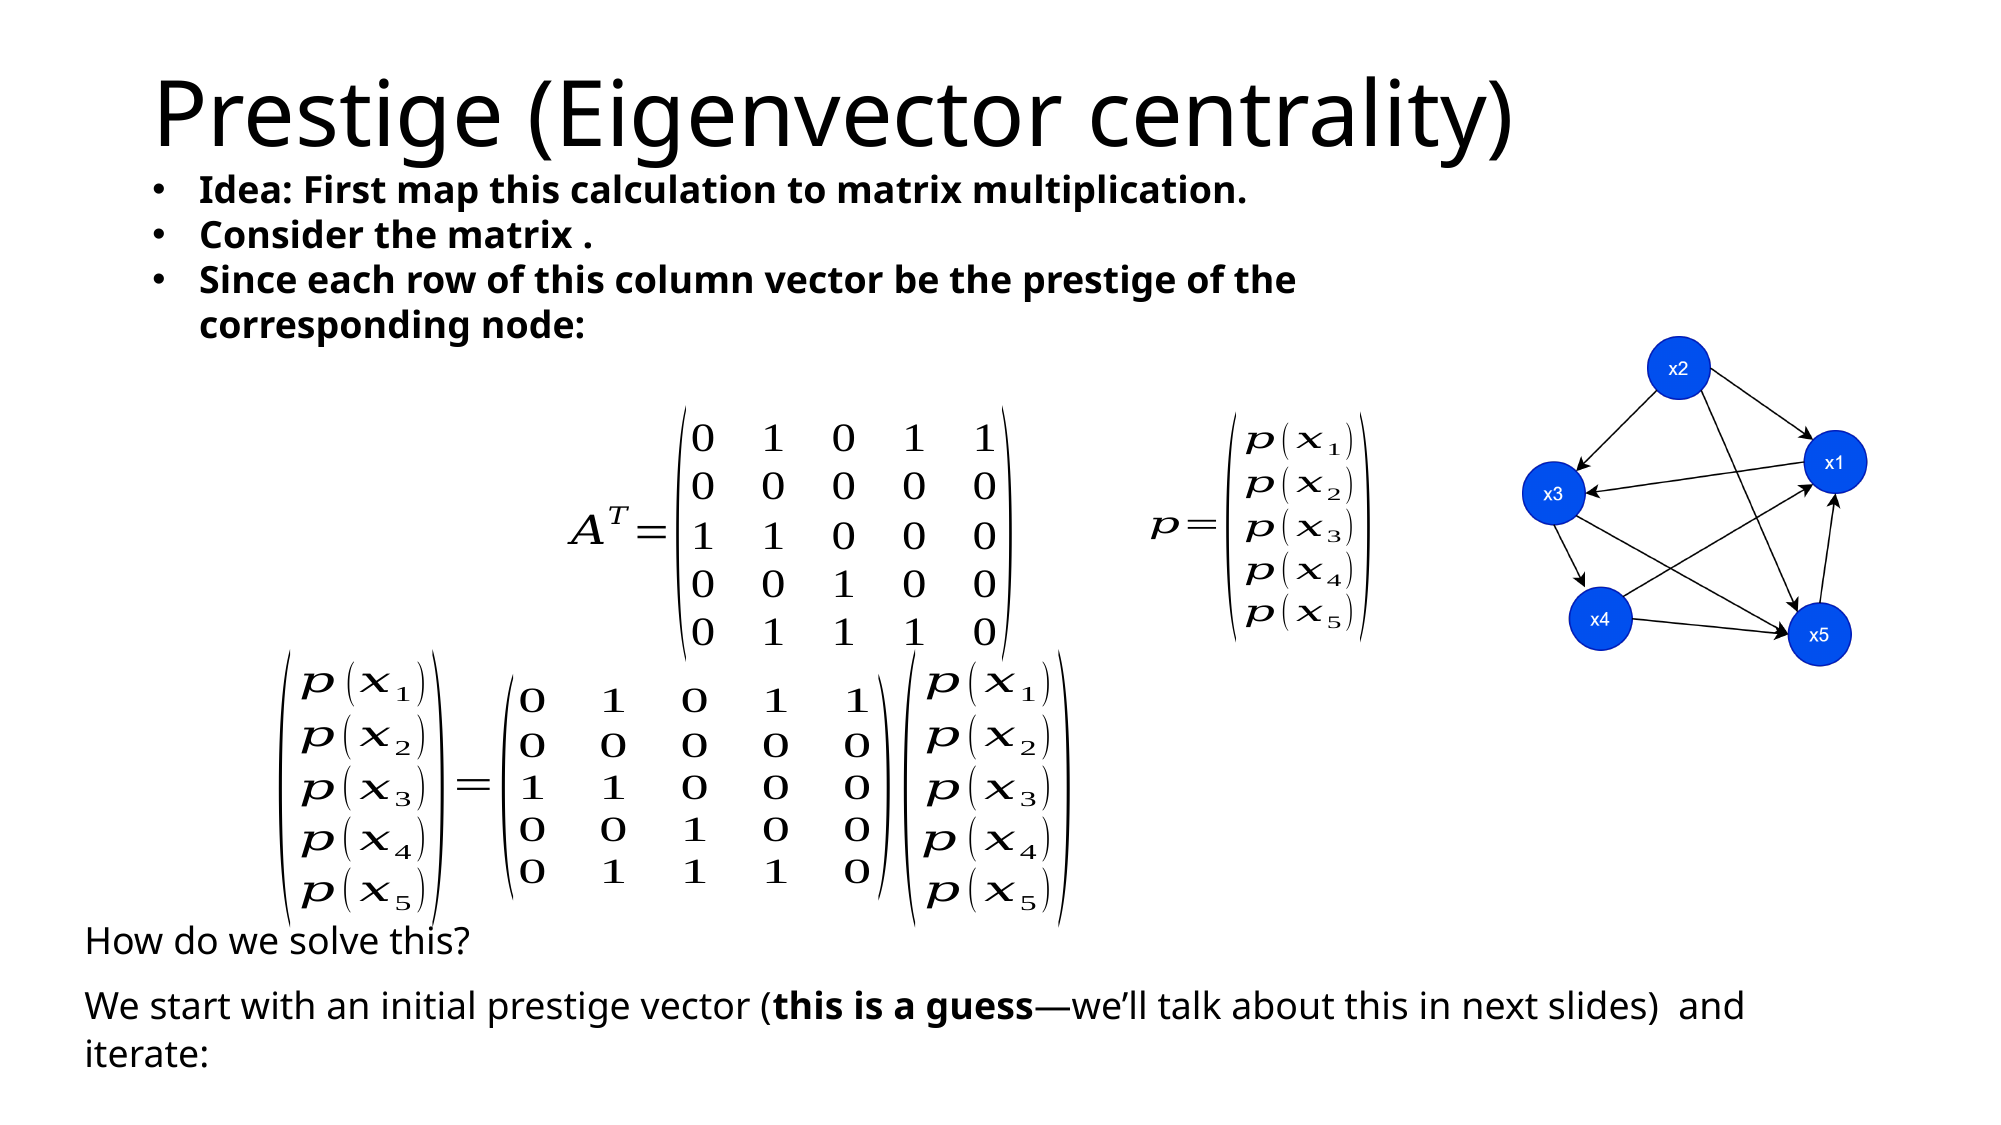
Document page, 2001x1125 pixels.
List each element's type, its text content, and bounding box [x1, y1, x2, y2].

picture [1505, 320, 1884, 683]
text_box Prestige (Eigenvector centrality) [137, 59, 1863, 278]
